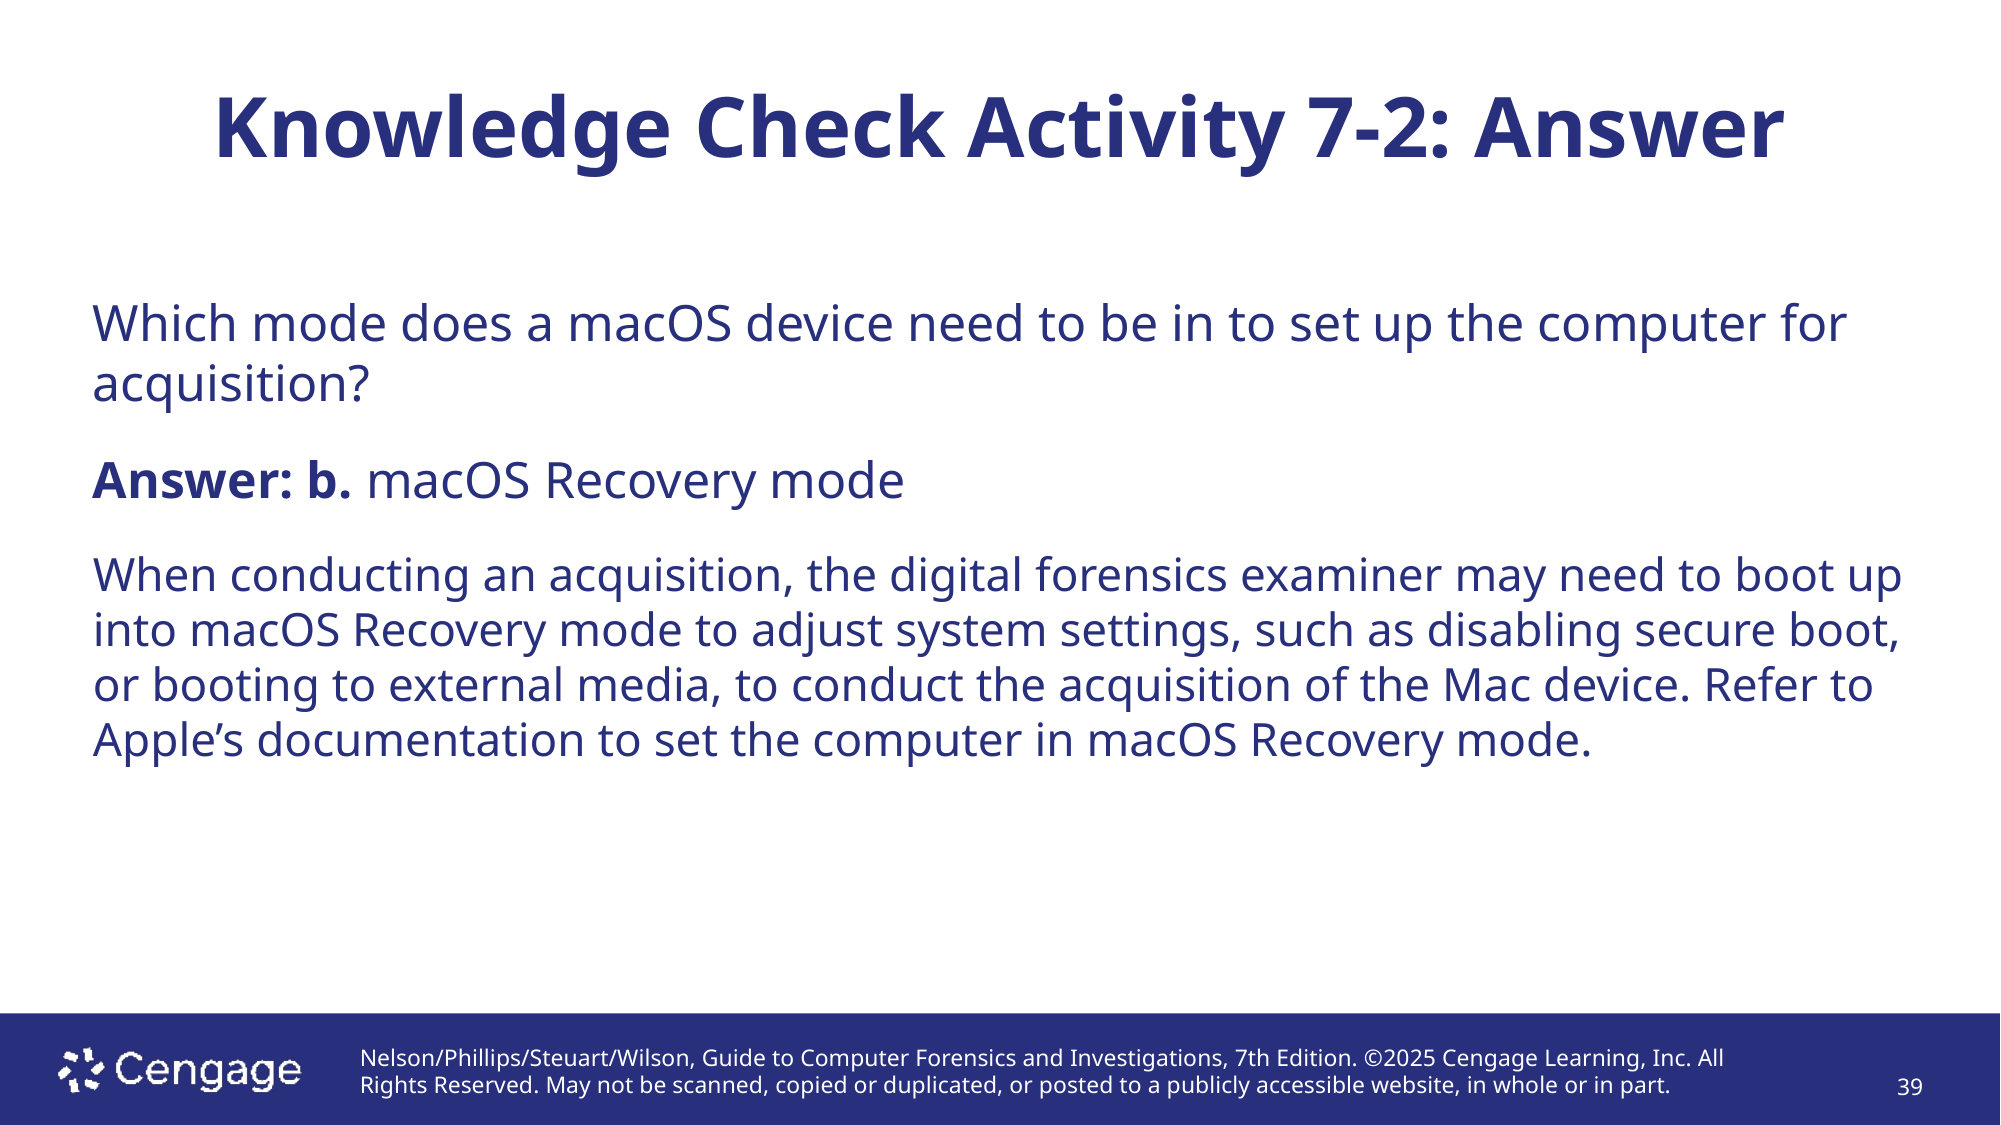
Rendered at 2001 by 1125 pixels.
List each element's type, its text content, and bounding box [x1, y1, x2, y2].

title Knowledge Check Activity 7-2: Answer [78, 77, 1923, 278]
picture [30, 1020, 329, 1121]
list Which mode does a macOS device need to be in to set up the computer for acquisition? Answer: b. macOS Recovery mode When conducting an acquisition, the digital forensics examiner may need to boot up into macOS Recovery mode to adjust system settings, such as disabling secure boot, or booting to external media, to conduct the acquisition of the Mac device. Refer to Apple’s documentation to set the computer in macOS Recovery mode. [77, 283, 1923, 714]
